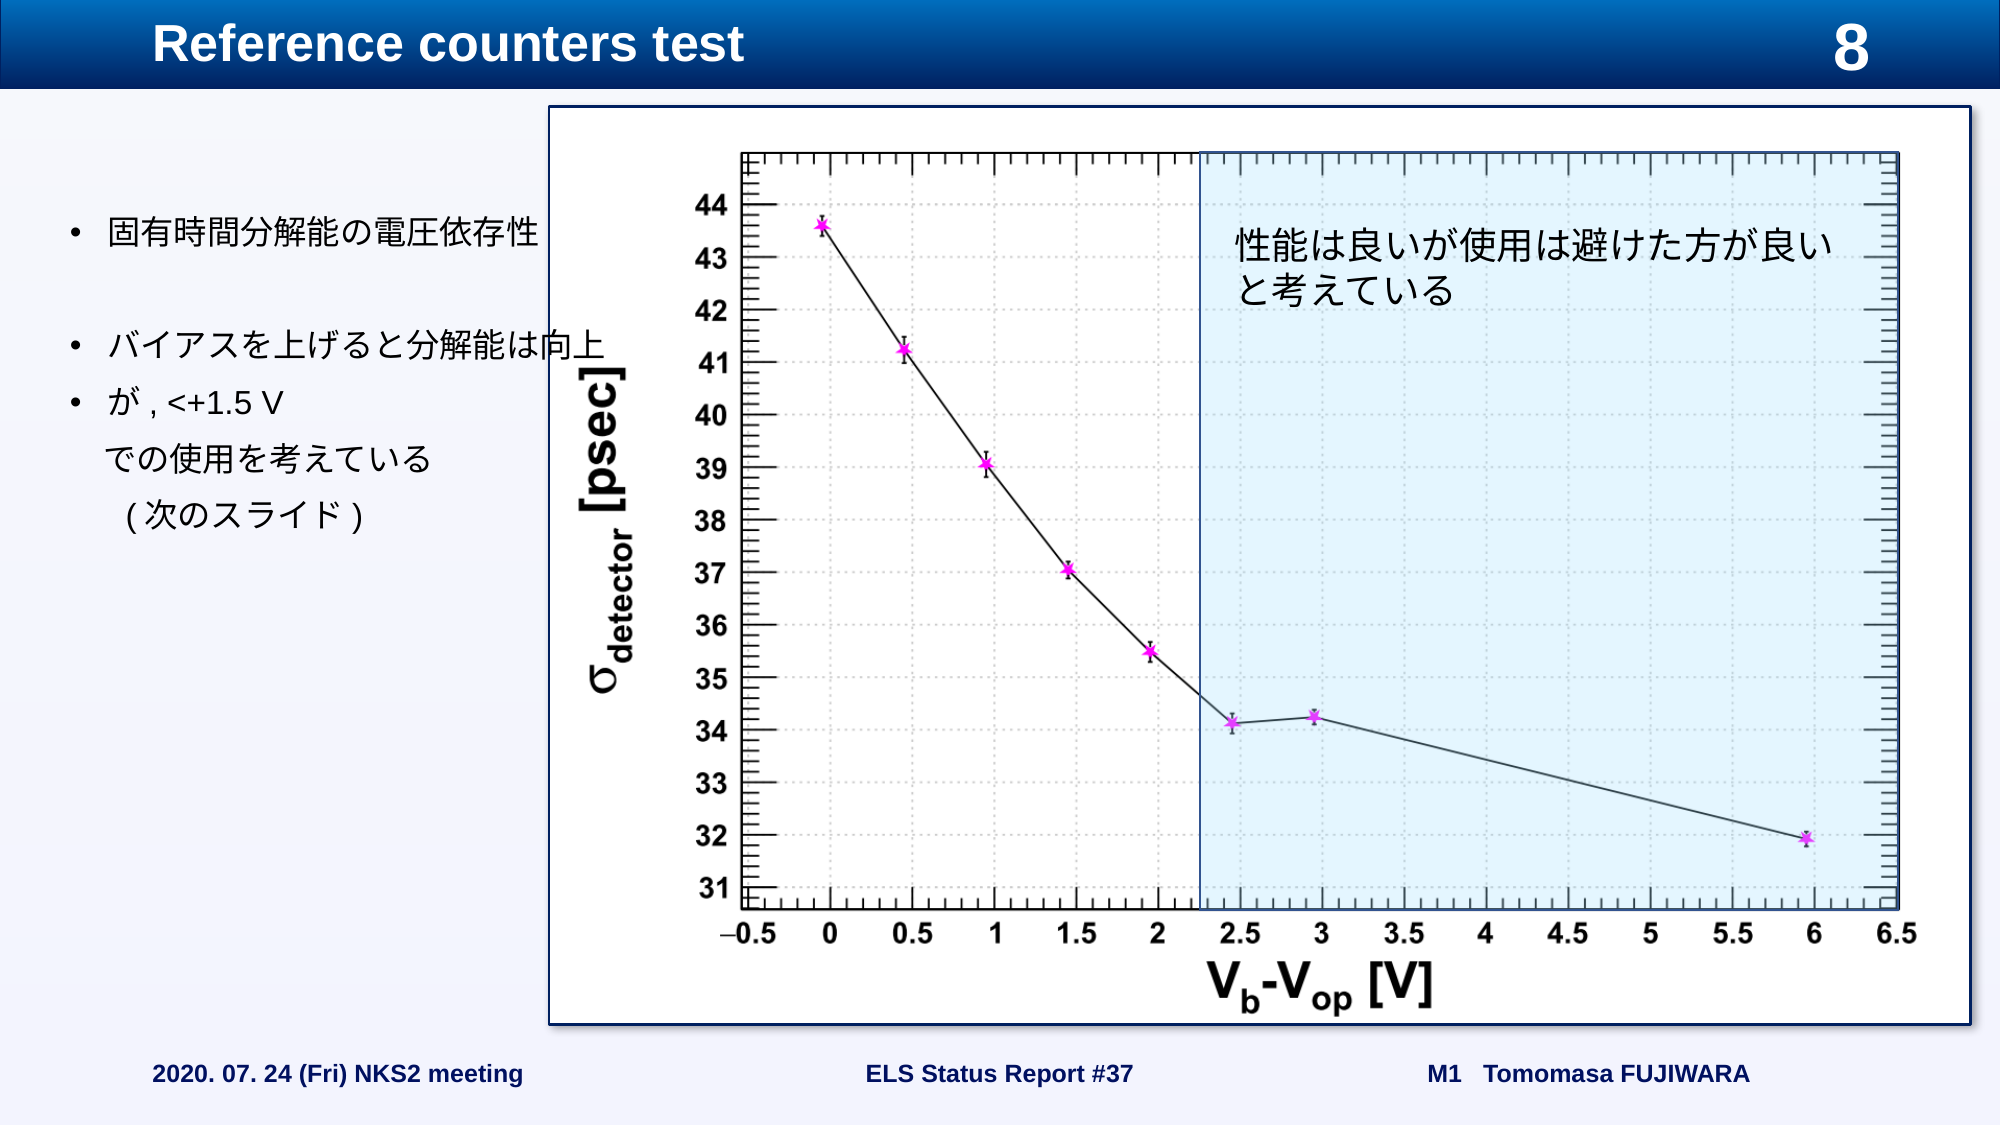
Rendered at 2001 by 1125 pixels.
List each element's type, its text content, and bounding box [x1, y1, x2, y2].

list 固有時間分解能の電圧依存性 バイアスを上げると分解能は向上 が, <+1.5 V での使用を考えている (次のスライド) [55, 208, 550, 1024]
slide_number 2020. 07. 24 (Fri) NKS2 meeting [137, 1042, 588, 1103]
picture [550, 107, 1970, 1024]
title Reference counters test [137, 0, 1863, 89]
footer ELS Status Report #37 [662, 1042, 1338, 1103]
